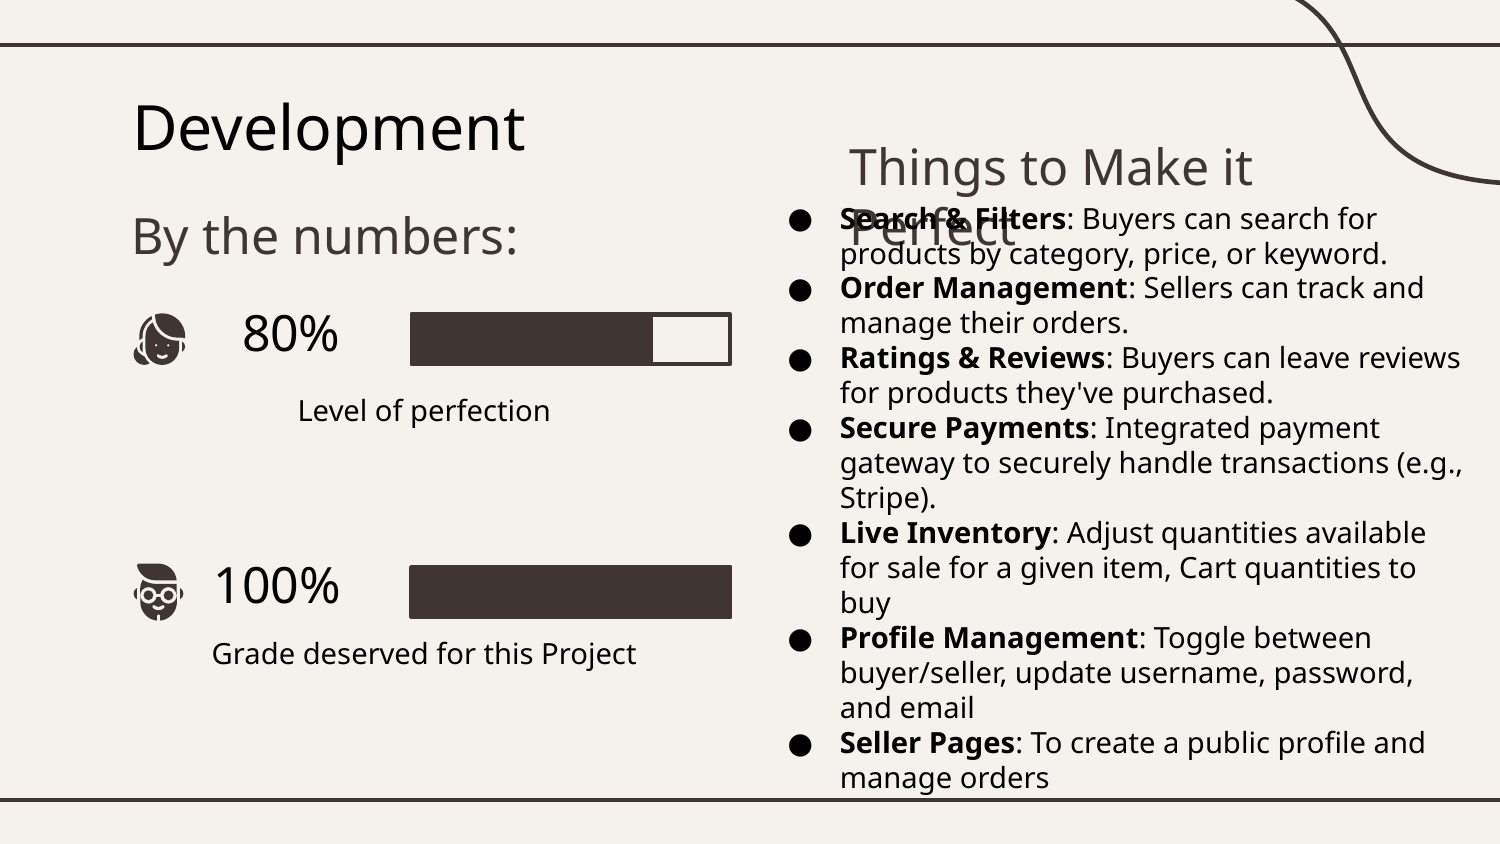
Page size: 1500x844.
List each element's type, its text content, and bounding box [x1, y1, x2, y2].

text_box 80% [235, 301, 348, 377]
text_box [411, 567, 730, 617]
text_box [133, 563, 184, 621]
text_box [651, 314, 730, 364]
text_box Grade deserved for this Project [118, 620, 730, 673]
text_box By the numbers: [131, 204, 550, 269]
text_box Things to Make it Perfect [834, 120, 1440, 184]
text_box Level of perfection [118, 377, 730, 442]
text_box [133, 313, 186, 366]
title Development [116, 72, 1383, 167]
text_box Search & Filters: Buyers can search for products by category, price, or keyword. Order Management: Sellers can track and manage their orders. Ratings & Reviews: Buyers can leave reviews for products they've purchased. Secure Payments: Integrated payment gateway to securely handle transactions (e.g., Stripe). Live Inventory: Adjust quantities available for sale for a given item, Cart quantities to buy Profile Management: Toggle between buyer/seller, update username, password, and email Seller Pages: To create a public profile and manage orders [749, 184, 1481, 797]
text_box [411, 314, 651, 364]
text_box 100% [208, 553, 346, 620]
